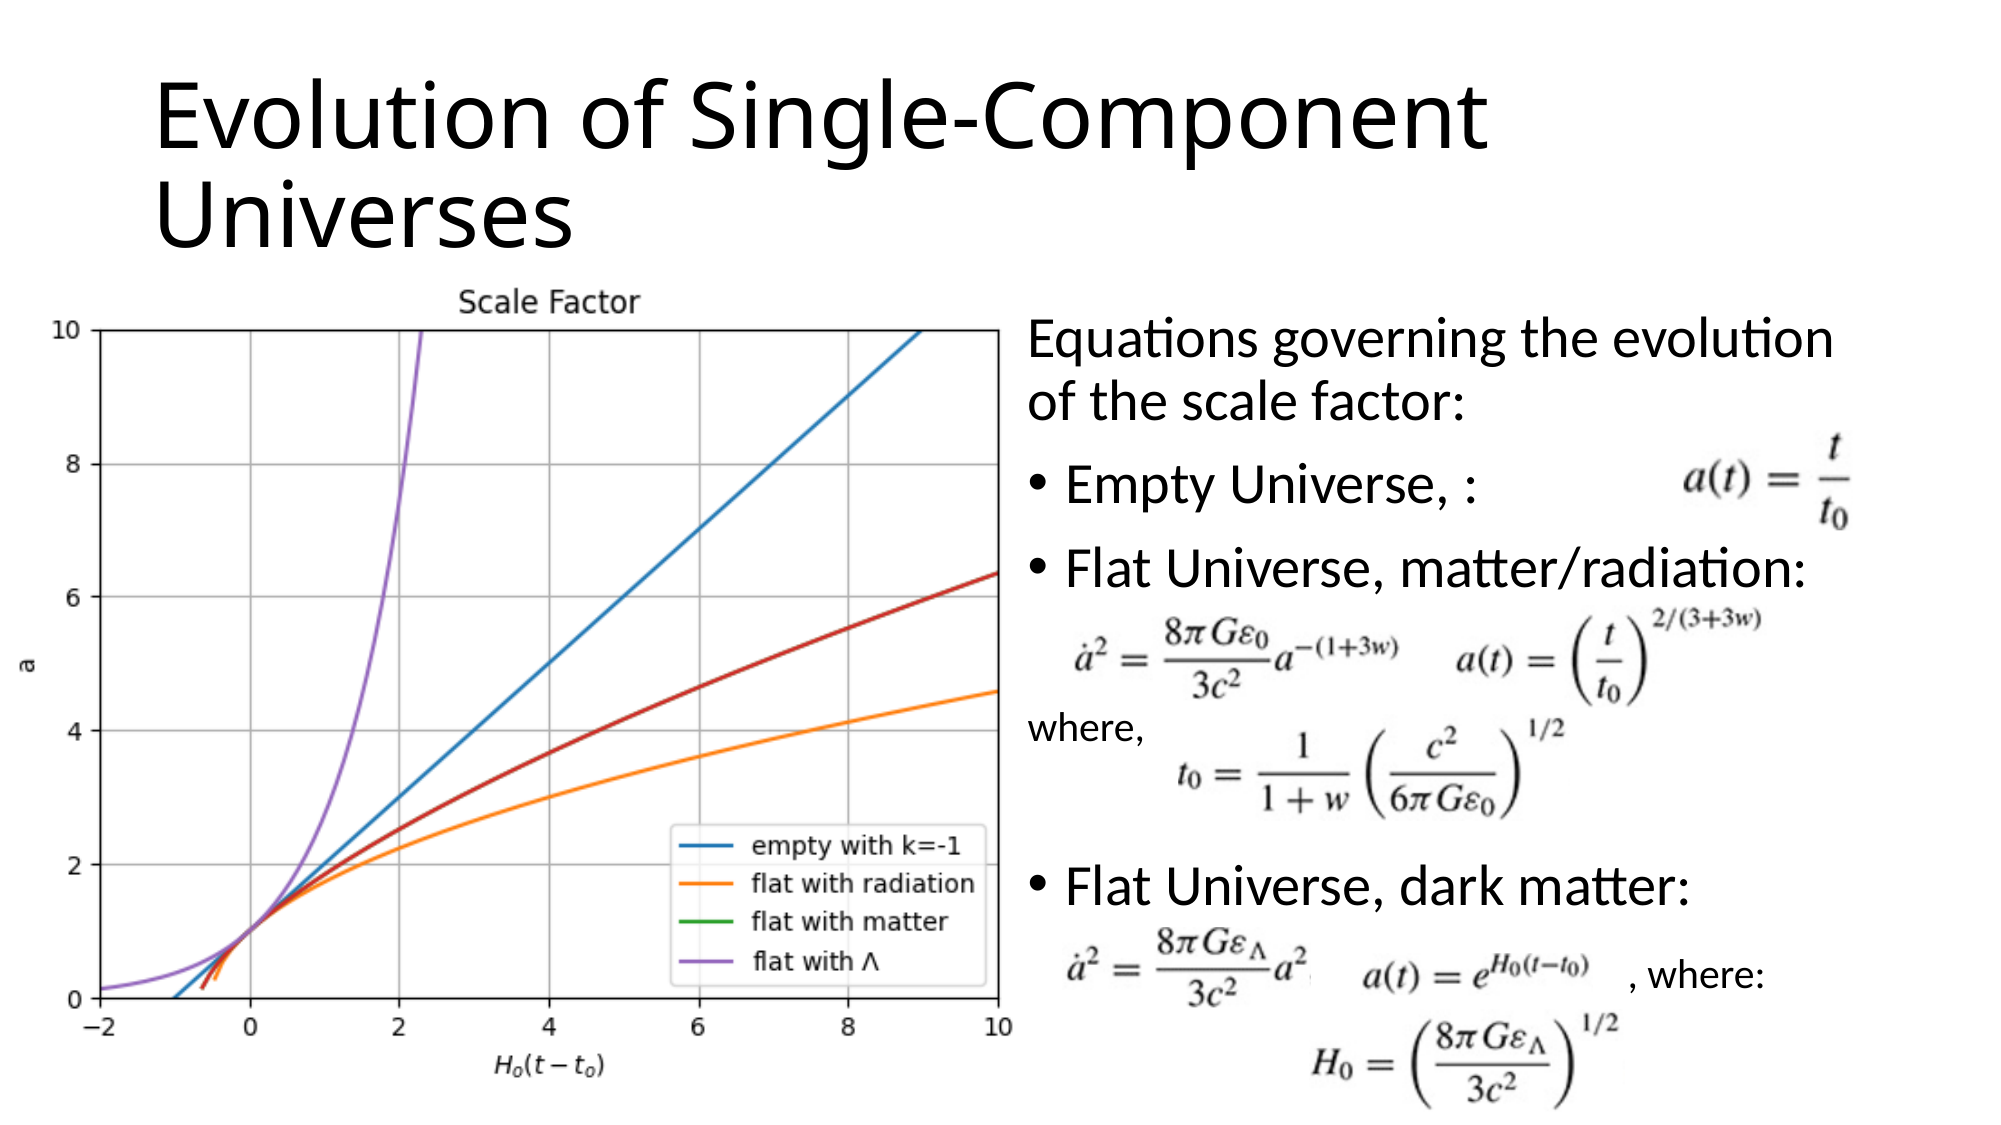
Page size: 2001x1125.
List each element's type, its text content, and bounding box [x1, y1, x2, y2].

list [11, 277, 1018, 1094]
picture [1061, 911, 1625, 1115]
title Evolution of Single-Component Universes [137, 59, 1863, 278]
picture [1360, 947, 1593, 999]
picture [1172, 598, 1768, 826]
picture [1681, 426, 1853, 538]
picture [1061, 604, 1400, 709]
